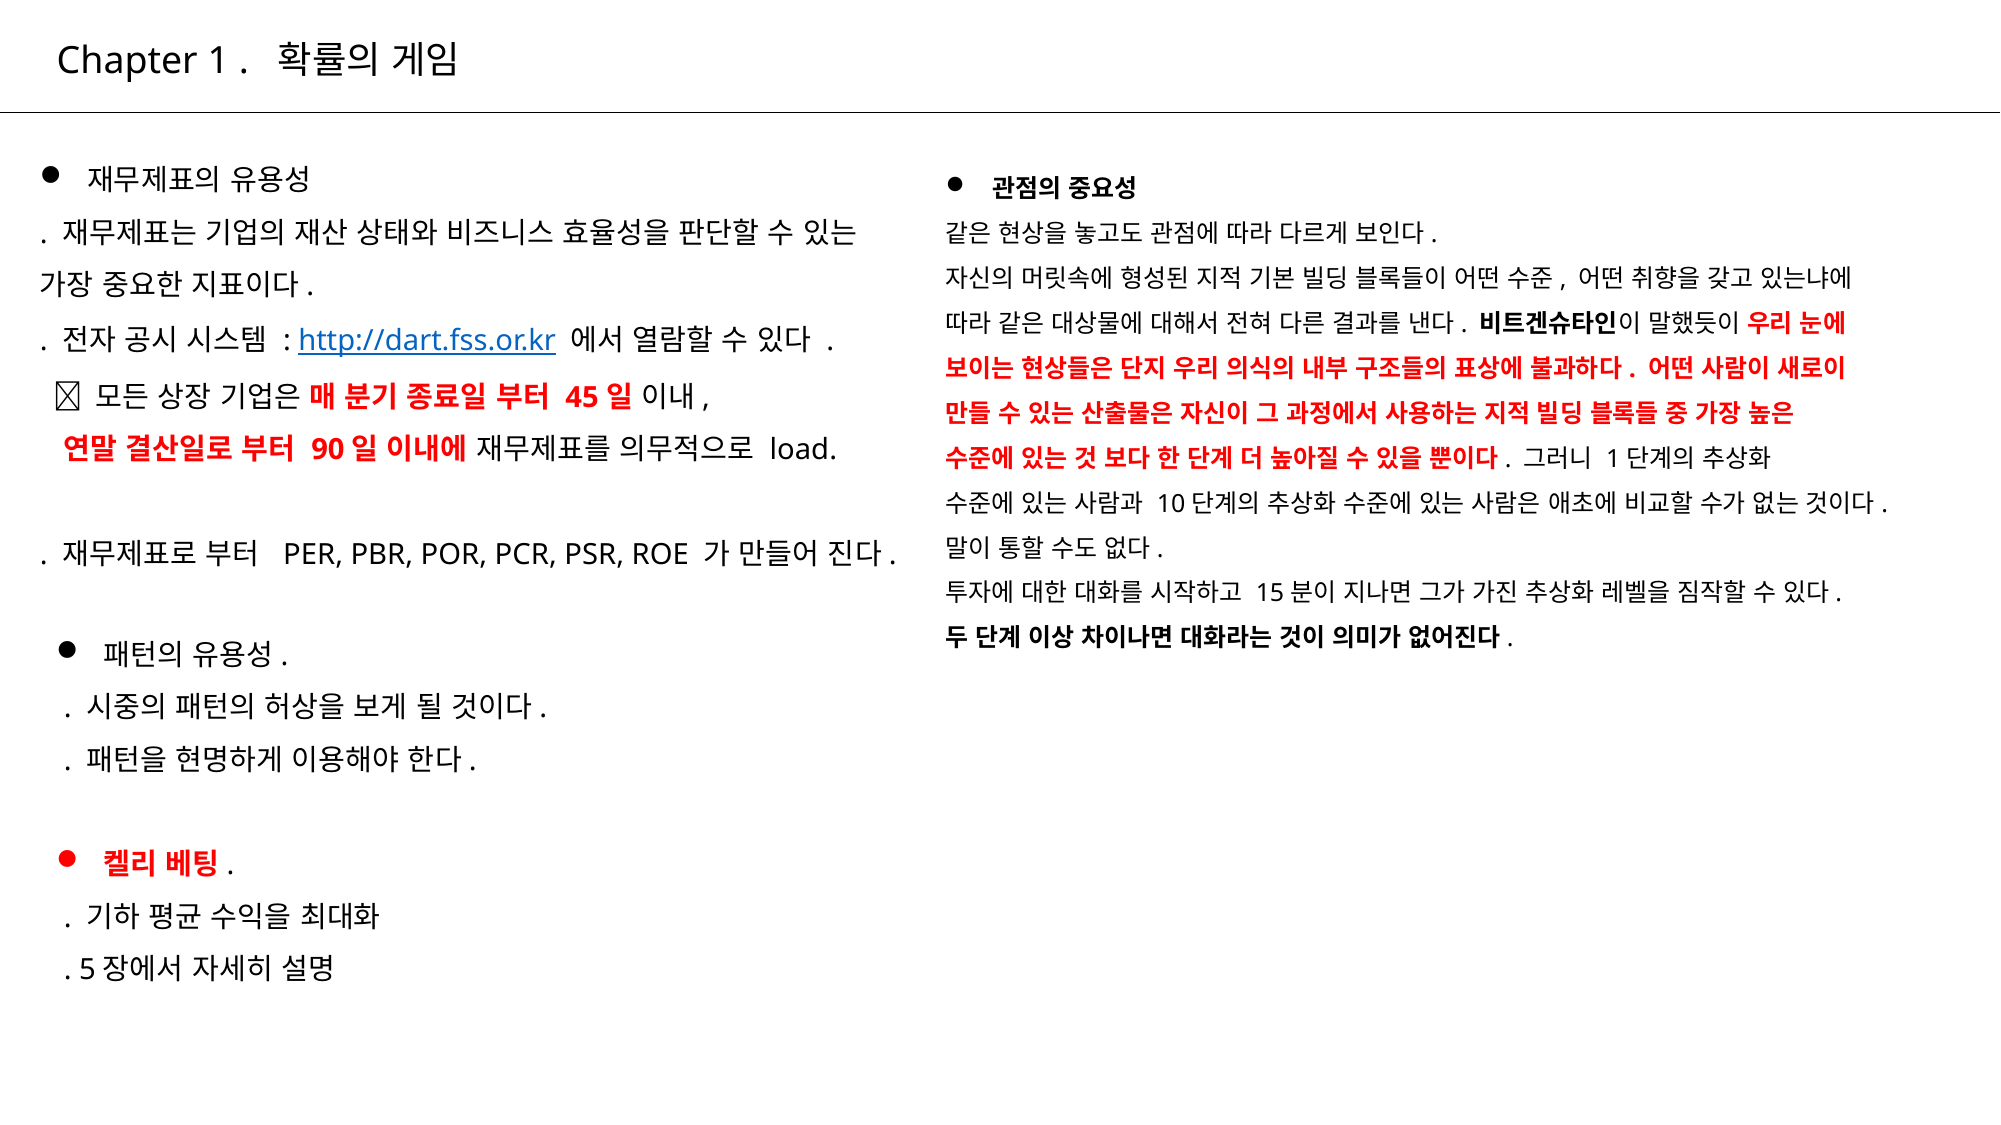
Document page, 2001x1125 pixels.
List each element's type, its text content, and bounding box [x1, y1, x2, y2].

text_box 관점의 중요성 같은 현상을 놓고도 관점에 따라 다르게 보인다. 자신의 머릿속에 형성된 지적 기본 빌딩 블록들이 어떤 수준, 어떤 취향을 갖고 있는냐에 따라 같은 대상물에 대해서 전혀 다른 결과를 낸다. 비트겐슈타인이 말했듯이 우리 눈에 보이는 현상들은 단지 우리 의식의 내부 구조들의 표상에 불과하다. 어떤 사람이 새로이 만들 수 있는 산출물은 자신이 그 과정에서 사용하는 지적 빌딩 블록들 중 가장 높은 수준에 있는 것 보다 한 단계 더 높아질 수 있을 뿐이다. 그러니 1단계의 추상화 수준에 있는 사람과 10단계의 추상화 수준에 있는 사람은 애초에 비교할 수가 없는 것이다. 말이 통할 수도 없다. 투자에 대한 대화를 시작하고 15분이 지나면 그가 가진 추상화 레벨을 짐작할 수 있다. 두 단계 이상 차이나면 대화라는 것이 의미가 없어진다. [931, 150, 1973, 660]
text_box 켈리 베팅. . 기하 평균 수익을 최대화 . 5장에서 자세히 설명 [41, 820, 948, 993]
text_box 재무제표의 유용성 . 재무제표는 기업의 재산 상태와 비즈니스 효율성을 판단할 수 있는 가장 중요한 지표이다. . 전자 공시 시스템 : http://dart.fss.or.kr 에서 열람할 수 있다 .  모든 상장 기업은 매 분기 종료일 부터 45일 이내, 연말 결산일로 부터 90일 이내에 재무제표를 의무적으로 load. . 재무제표로 부터 PER, PBR, POR, PCR, PSR, ROE 가 만들어 진다. [25, 136, 932, 579]
text_box 패턴의 유용성. . 시중의 패턴의 허상을 보게 될 것이다. . 패턴을 현명하게 이용해야 한다. [41, 611, 948, 784]
title Chapter 1 . 확률의 게임 [41, 21, 1973, 102]
